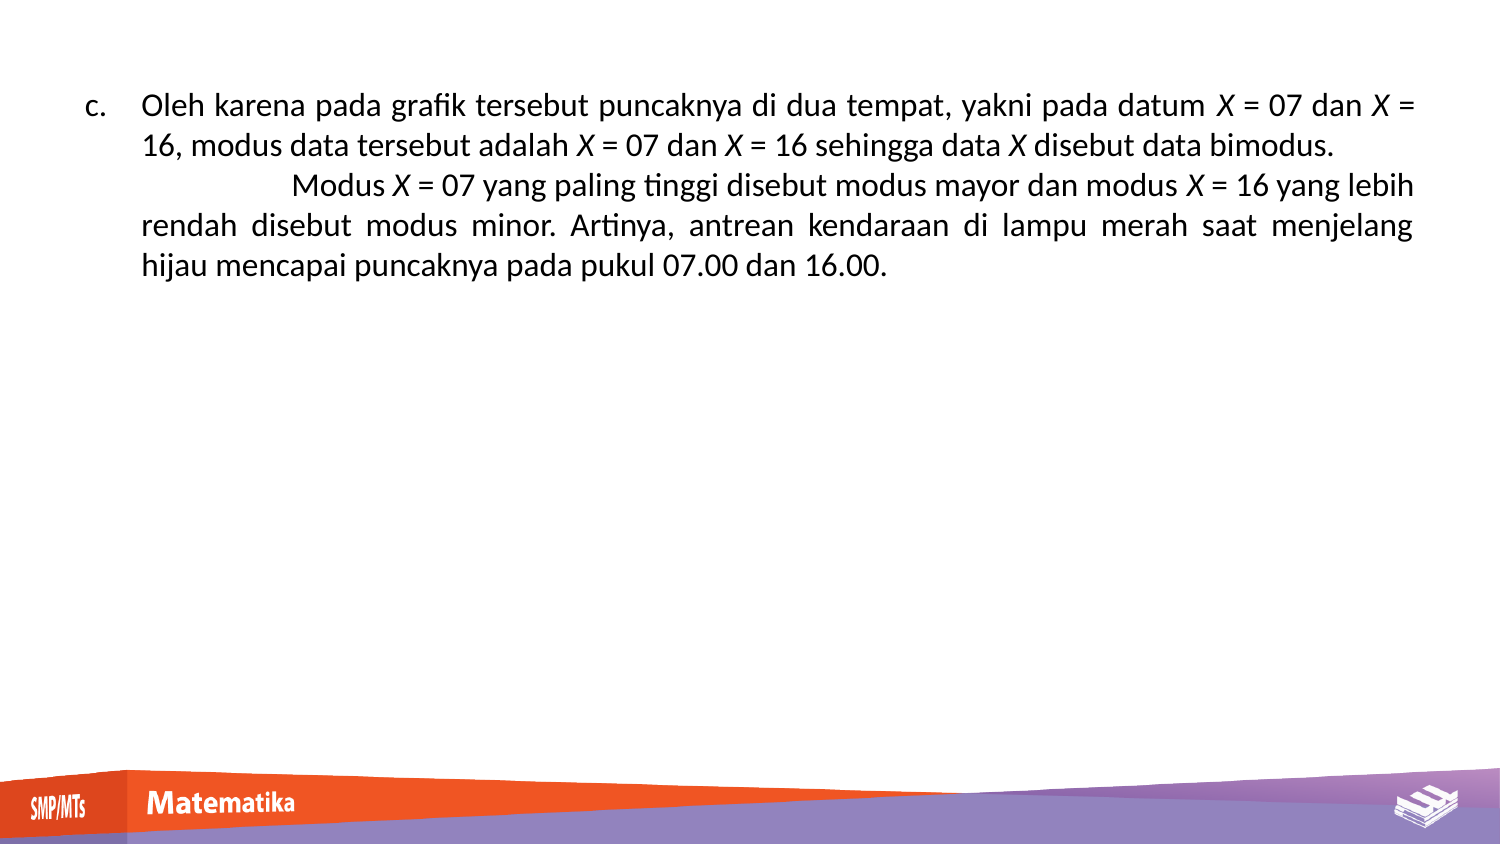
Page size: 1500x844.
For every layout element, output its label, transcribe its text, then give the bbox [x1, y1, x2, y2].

picture [0, 768, 1500, 844]
text_box Oleh karena pada grafik tersebut puncaknya di dua tempat, yakni pada datum X = 07 dan X = 16, modus data tersebut adalah X = 07 dan X = 16 sehingga data X disebut data bimodus. Modus X = 07 yang paling tinggi disebut modus mayor dan modus X = 16 yang lebih rendah disebut modus minor. Artinya, antrean kendaraan di lampu merah saat menjelang hijau mencapai puncaknya pada pukul 07.00 dan 16.00. [70, 75, 1430, 291]
